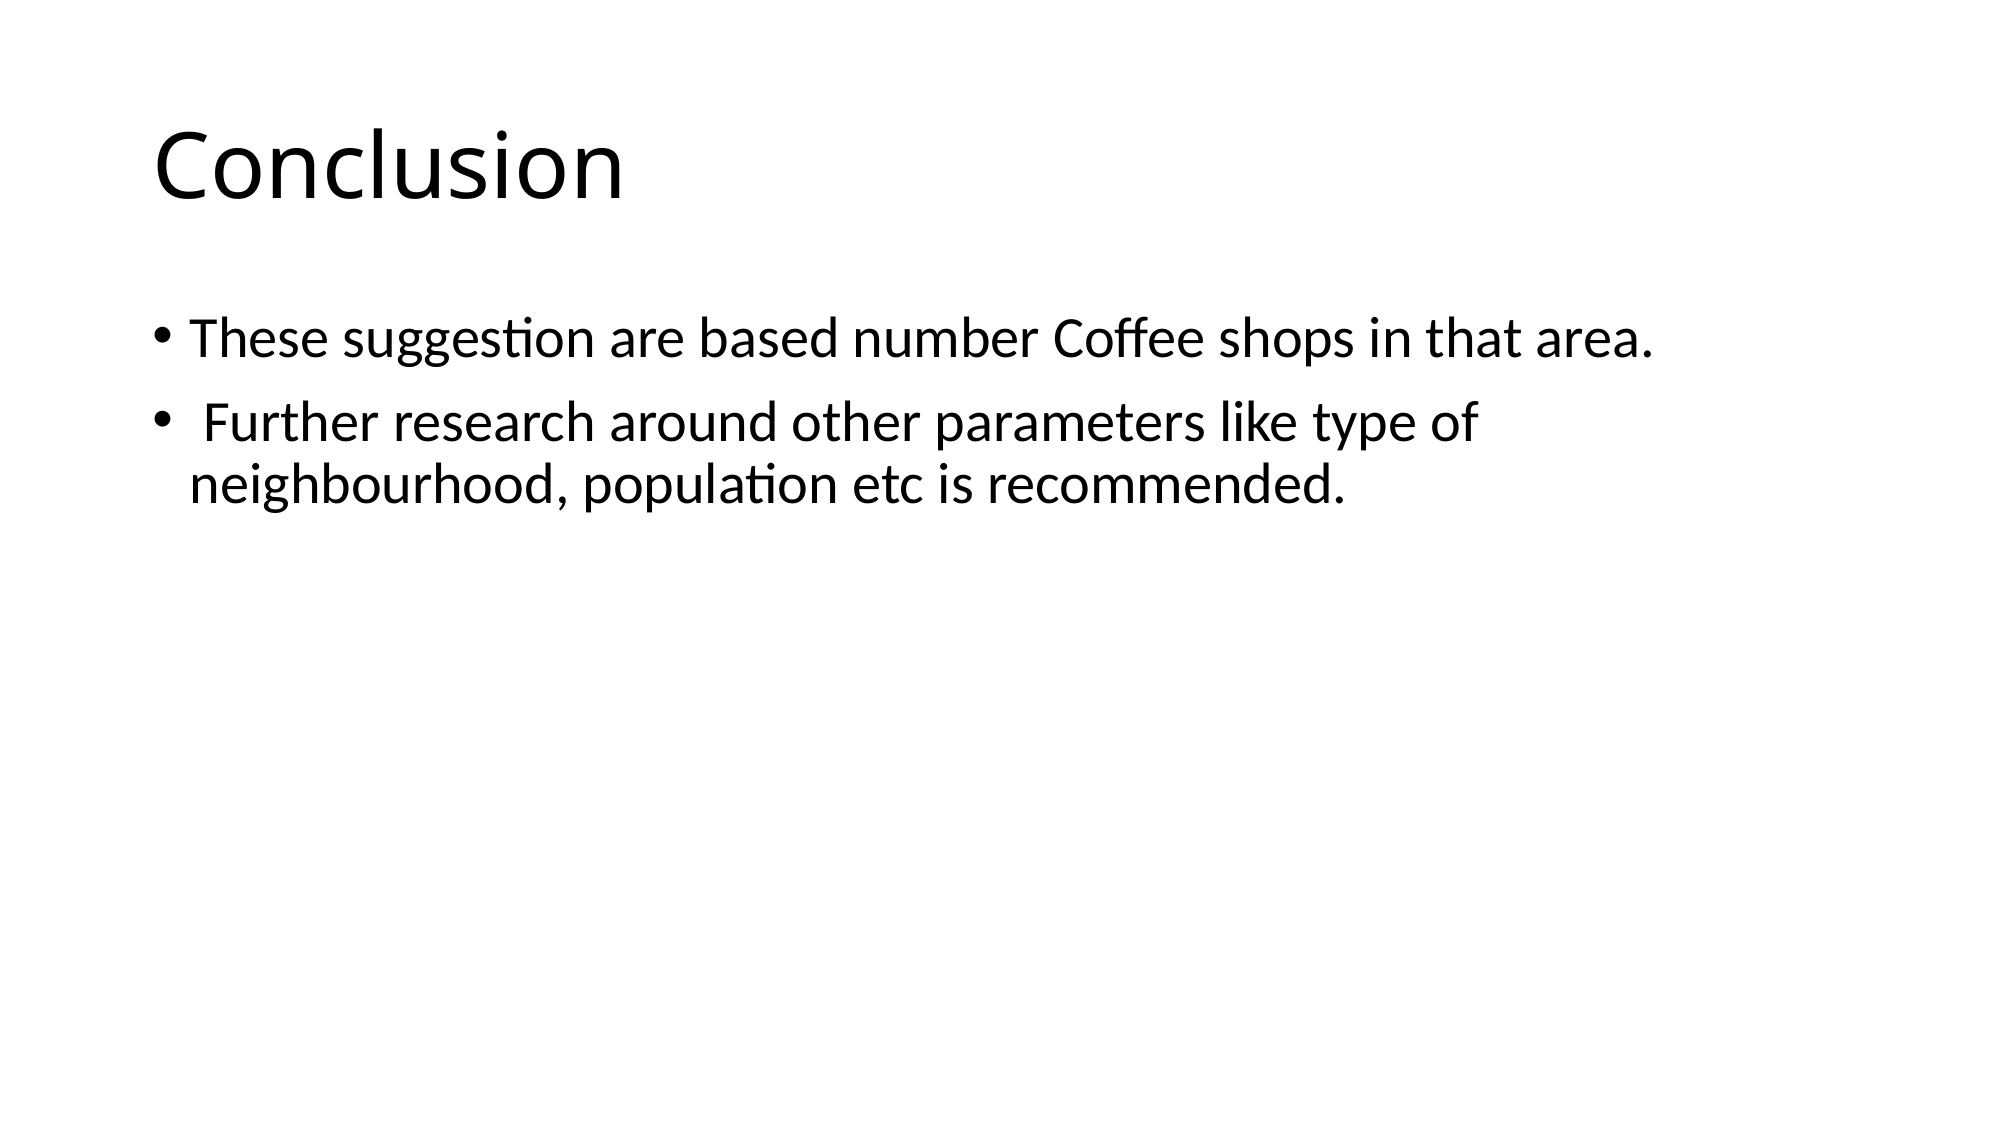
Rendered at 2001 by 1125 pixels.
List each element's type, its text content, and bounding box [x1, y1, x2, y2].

title Conclusion [137, 59, 1863, 278]
list These suggestion are based number Coffee shops in that area. Further research around other parameters like type of neighbourhood, population etc is recommended. [137, 299, 1863, 1014]
